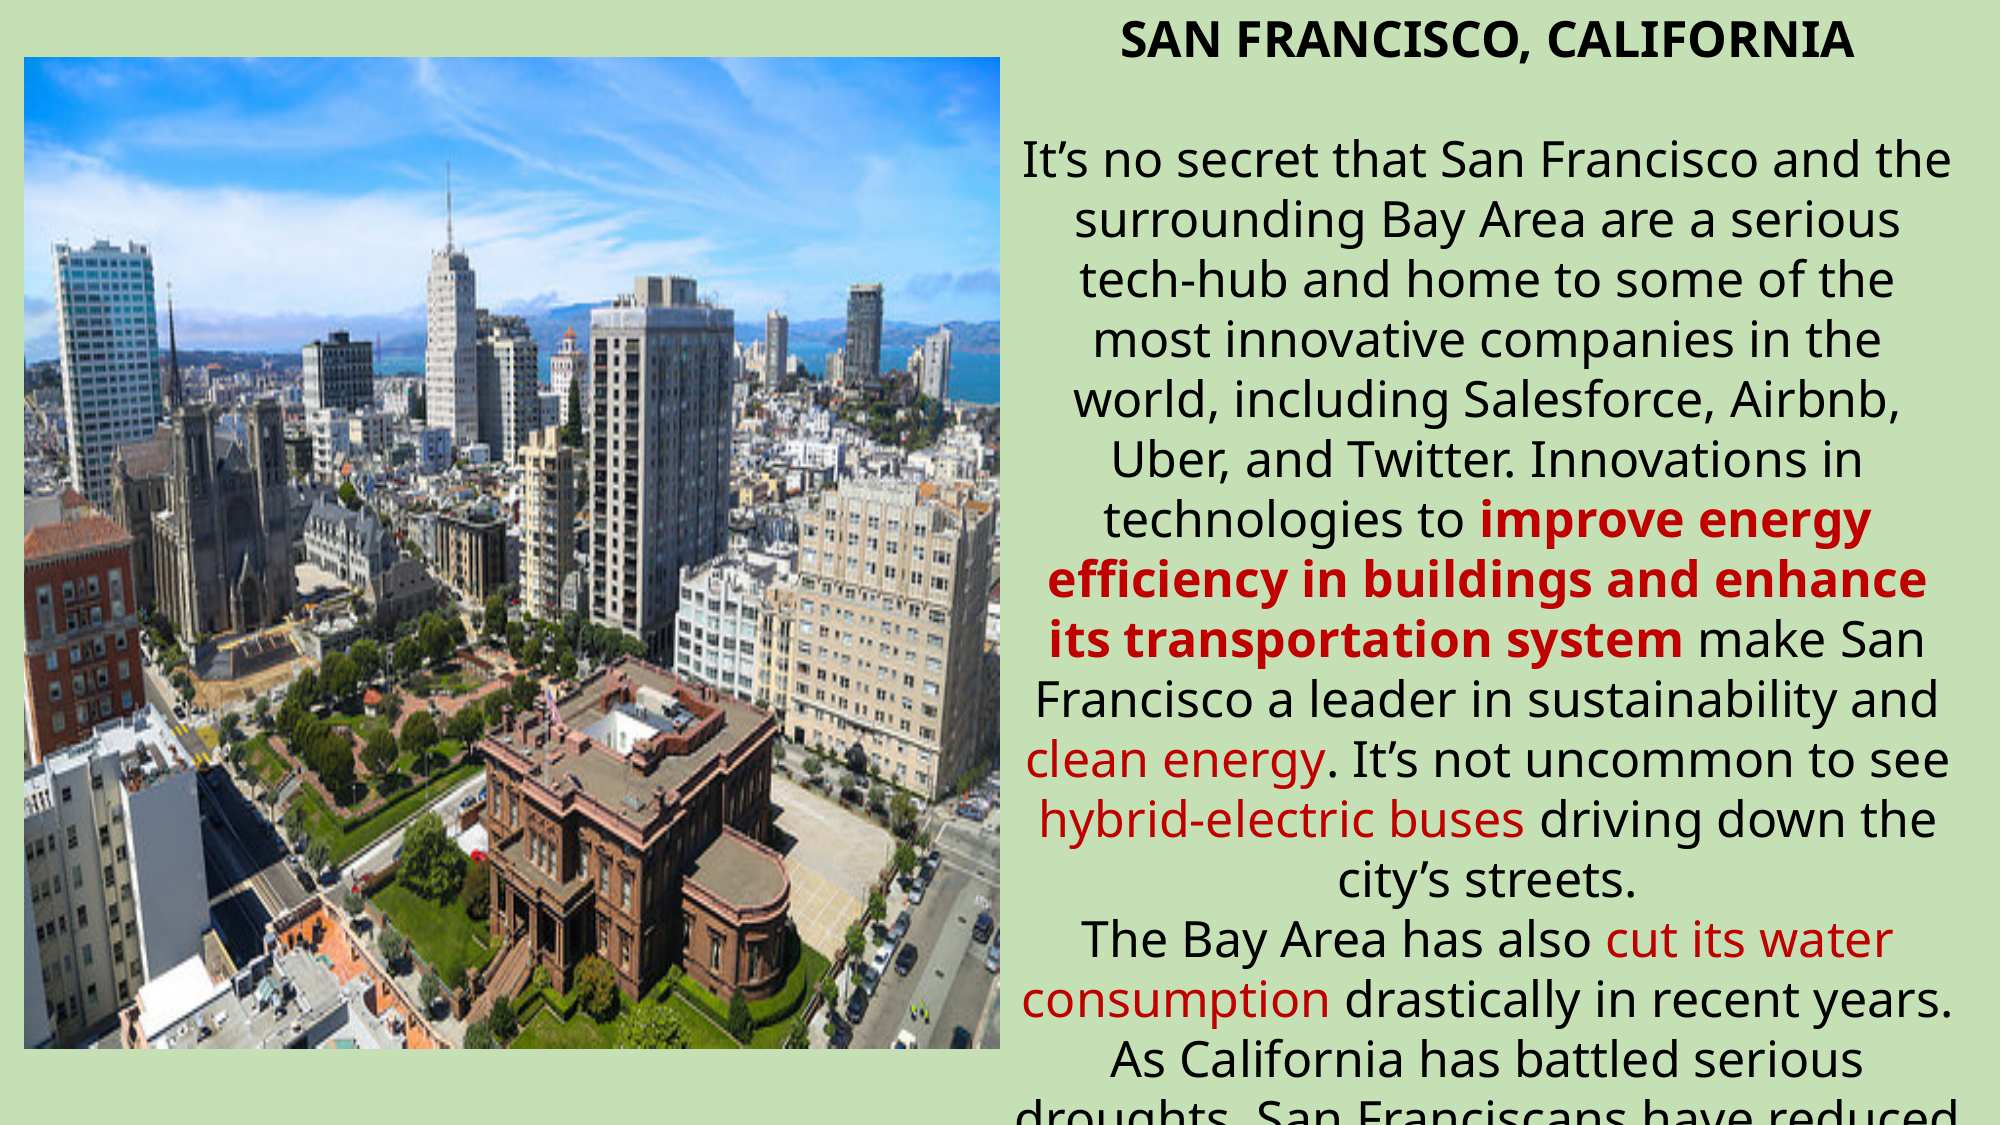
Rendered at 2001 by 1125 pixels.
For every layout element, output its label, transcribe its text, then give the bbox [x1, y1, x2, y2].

picture [24, 57, 1000, 1049]
text_box SAN FRANCISCO, CALIFORNIA It’s no secret that San Francisco and the surrounding Bay Area are a serious tech-hub and home to some of the most innovative companies in the world, including Salesforce, Airbnb, Uber, and Twitter. Innovations in technologies to improve energy efficiency in buildings and enhance its transportation system make San Francisco a leader in sustainability and clean energy. It’s not uncommon to see hybrid-electric buses driving down the city’s streets. The Bay Area has also cut its water consumption drastically in recent years. As California has battled serious droughts, San Franciscans have reduced their water consumption. [999, 0, 1976, 1125]
